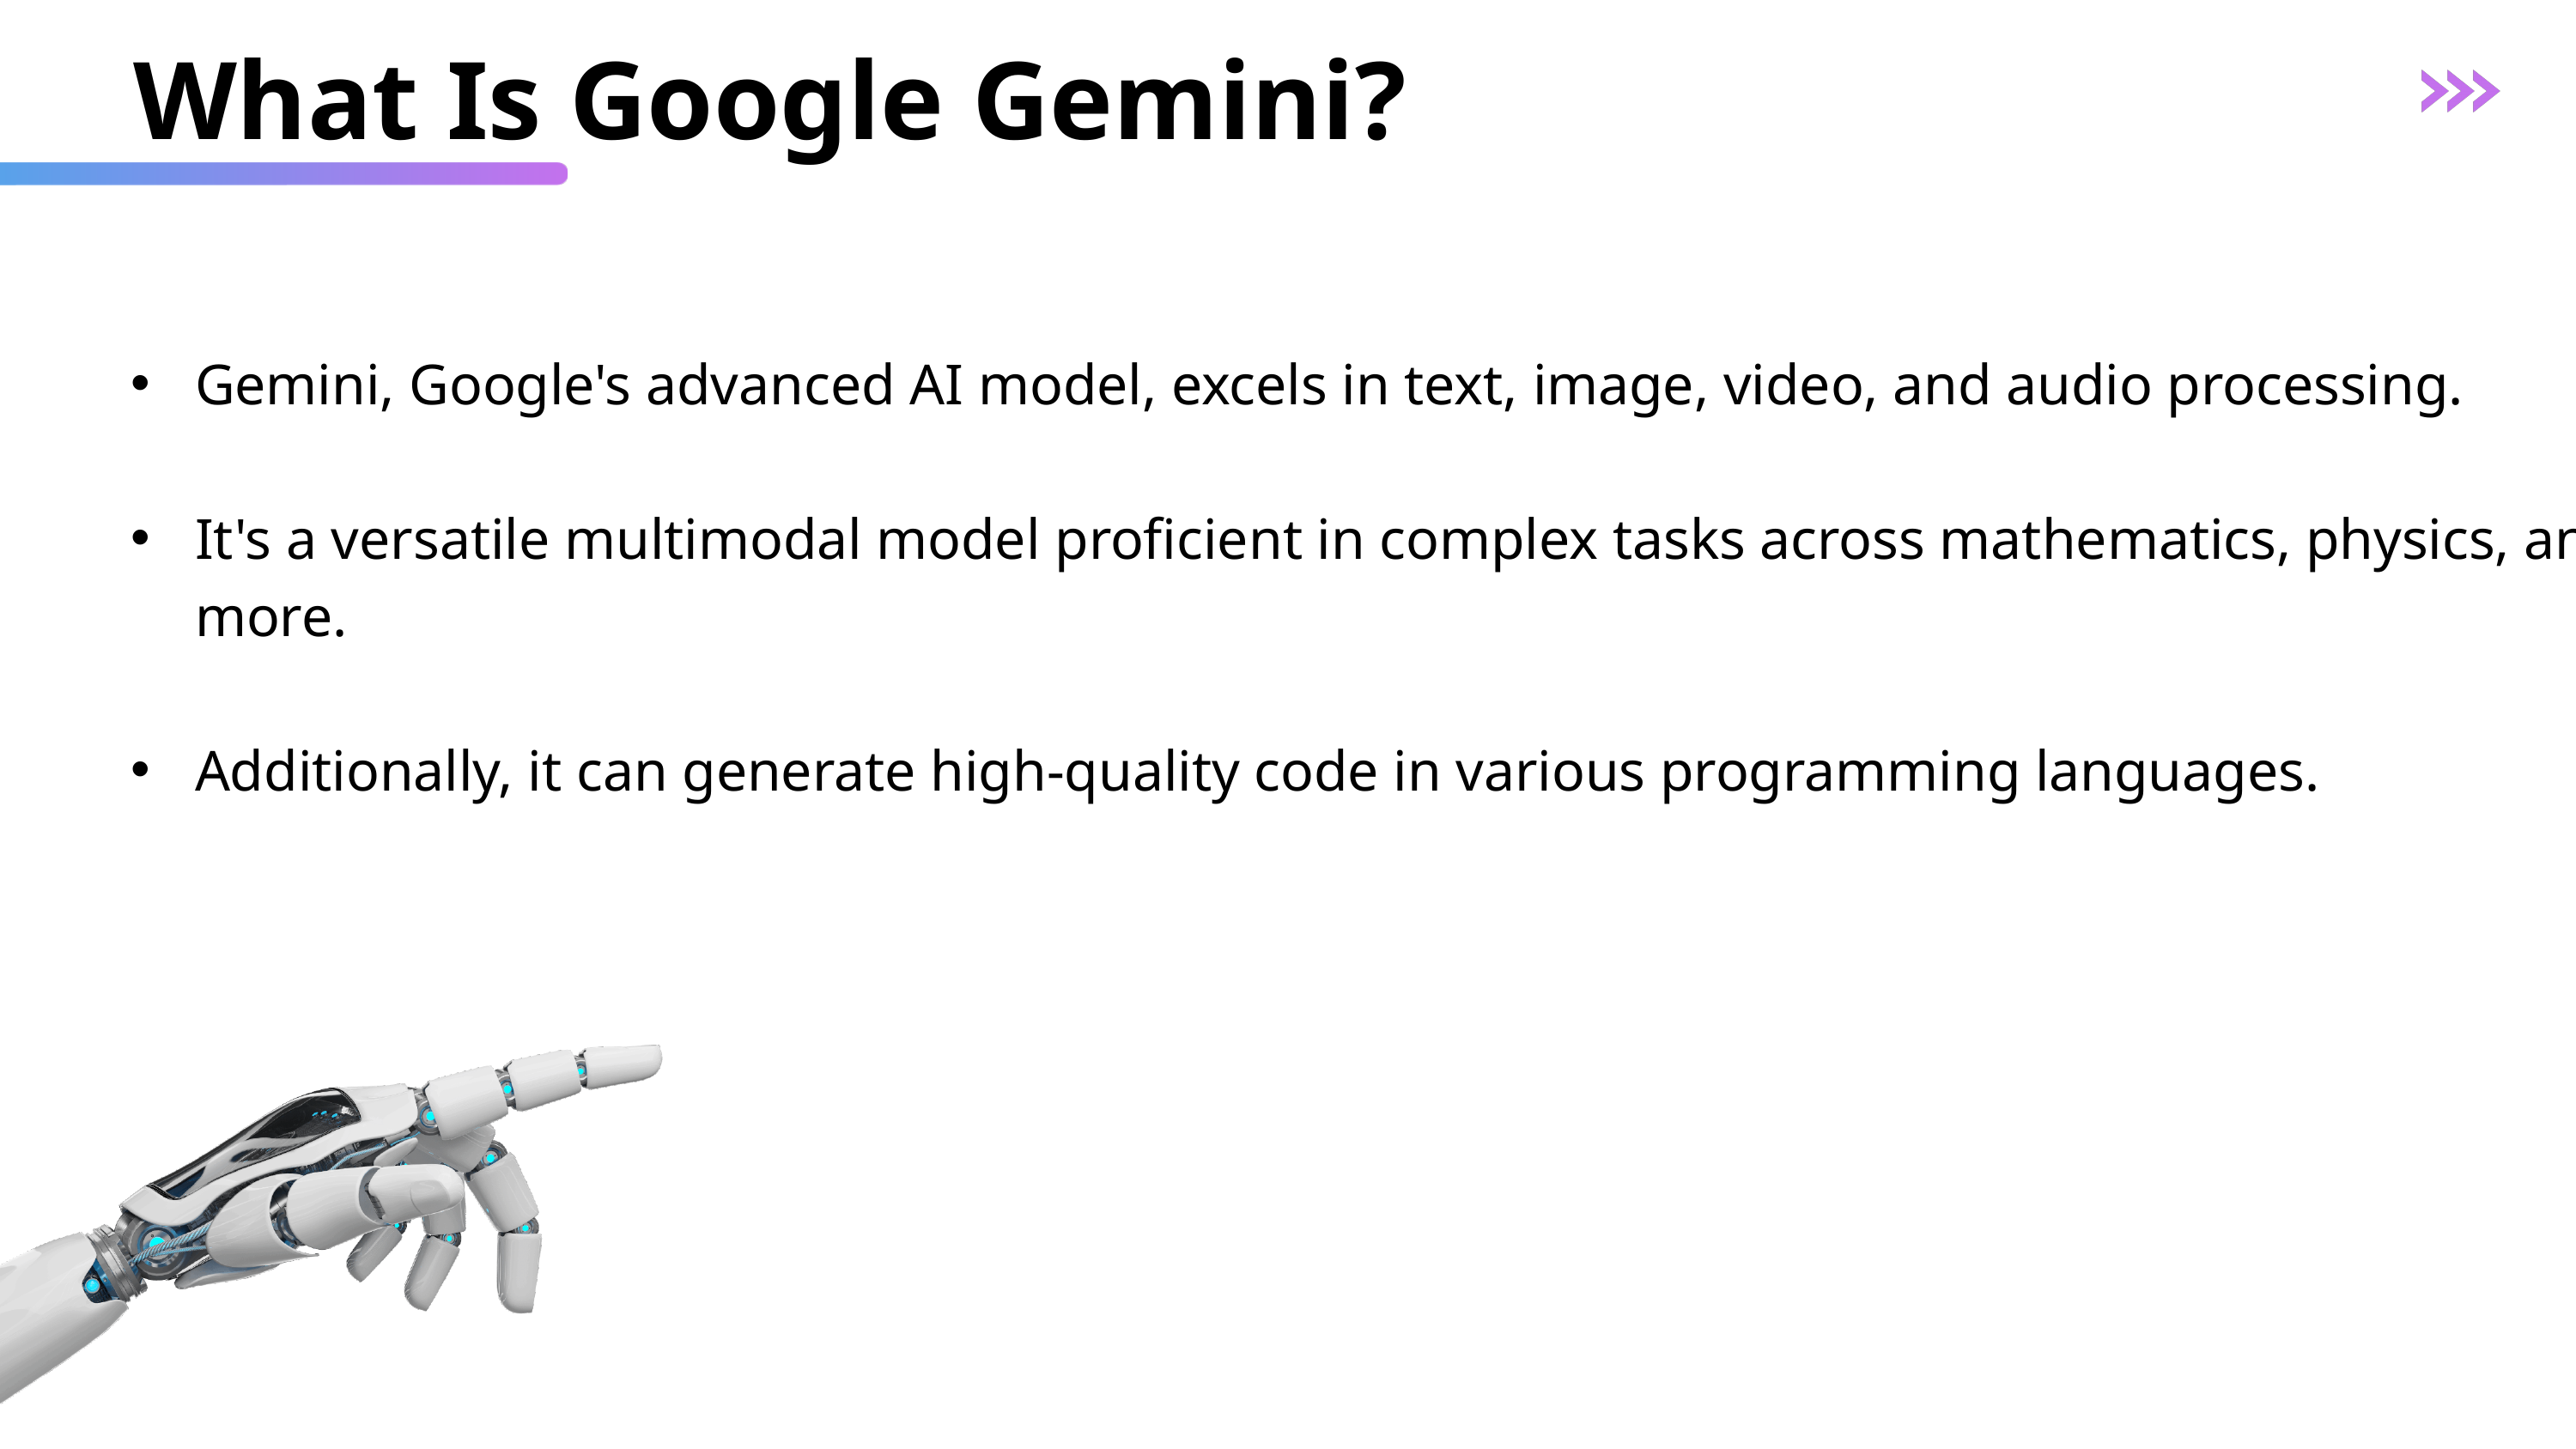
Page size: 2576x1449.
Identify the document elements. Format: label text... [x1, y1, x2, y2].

text_box [2421, 70, 2500, 112]
text_box [0, 162, 568, 185]
text_box What Is Google Gemini? [0, 32, 1537, 161]
picture [0, 1014, 691, 1449]
text_box Gemini, Google's advanced AI model, excels in text, image, video, and audio processing. It's a versatile multimodal model proficient in complex tasks across mathematics, physics, and more. Additionally, it can generate high-quality code in various programming languages. [83, 337, 2576, 803]
